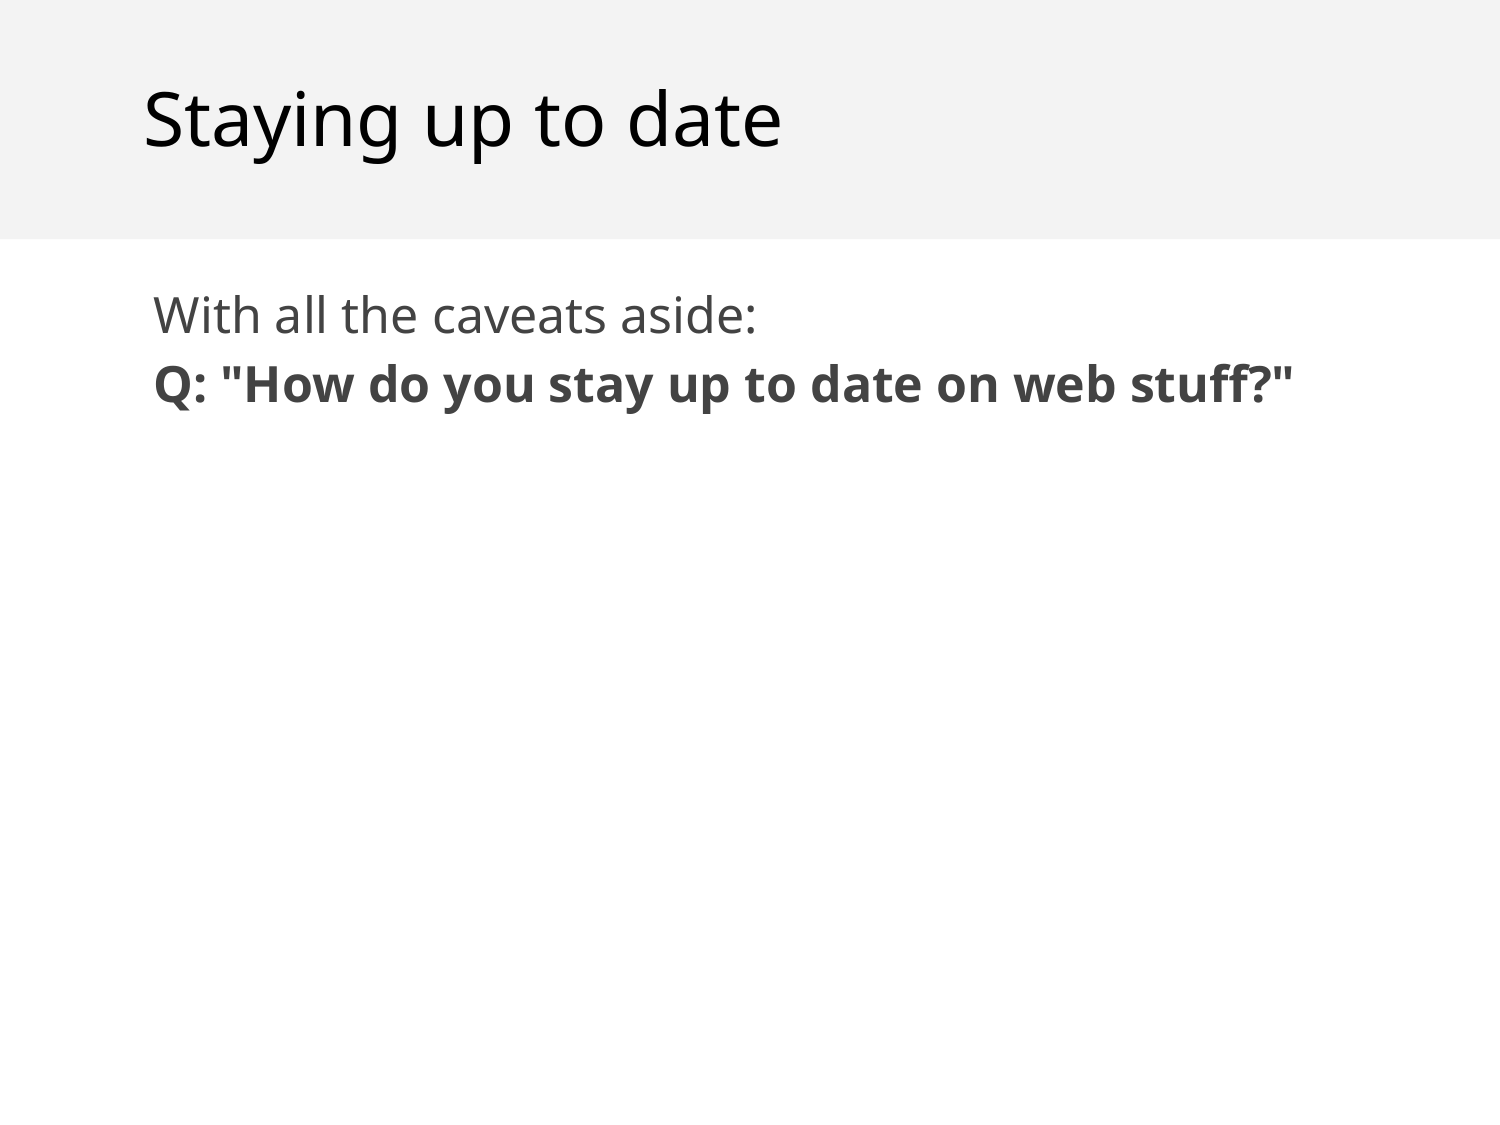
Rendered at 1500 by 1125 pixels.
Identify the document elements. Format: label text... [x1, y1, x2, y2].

text_box Staying up to date [128, 56, 1372, 183]
text_box With all the caveats aside: Q: "How do you stay up to date on web stuff?" [138, 259, 1382, 1007]
